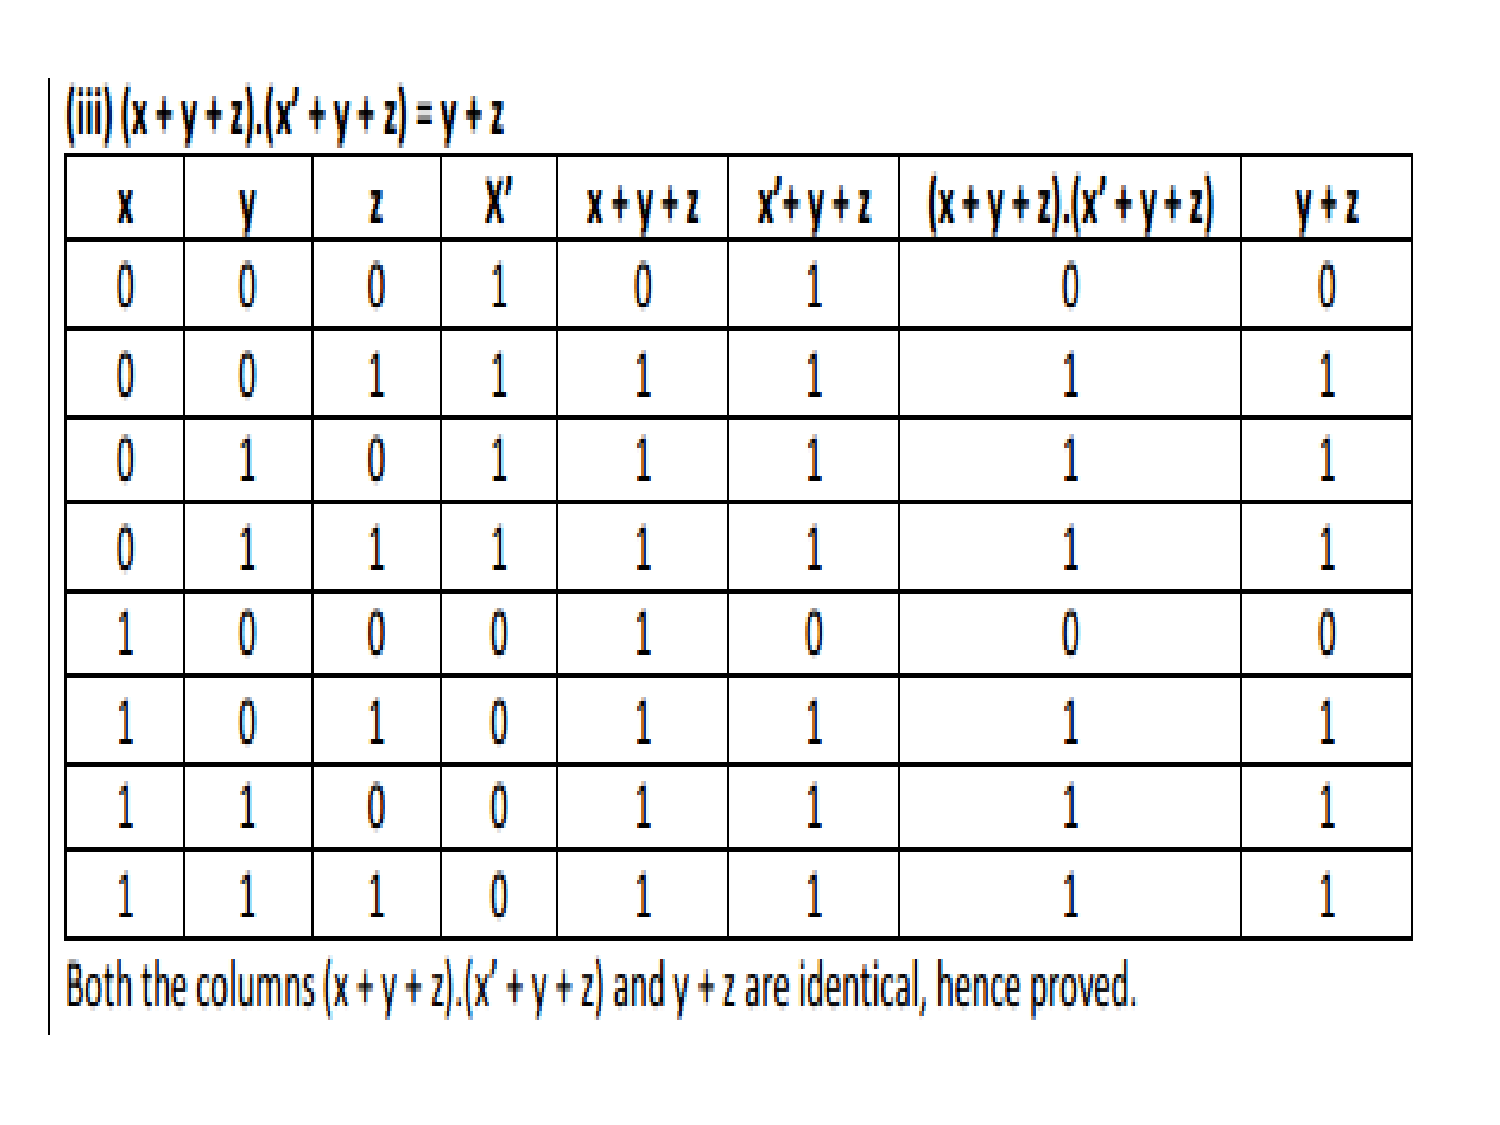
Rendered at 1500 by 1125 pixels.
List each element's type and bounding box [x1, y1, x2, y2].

list [40, 77, 1459, 1036]
